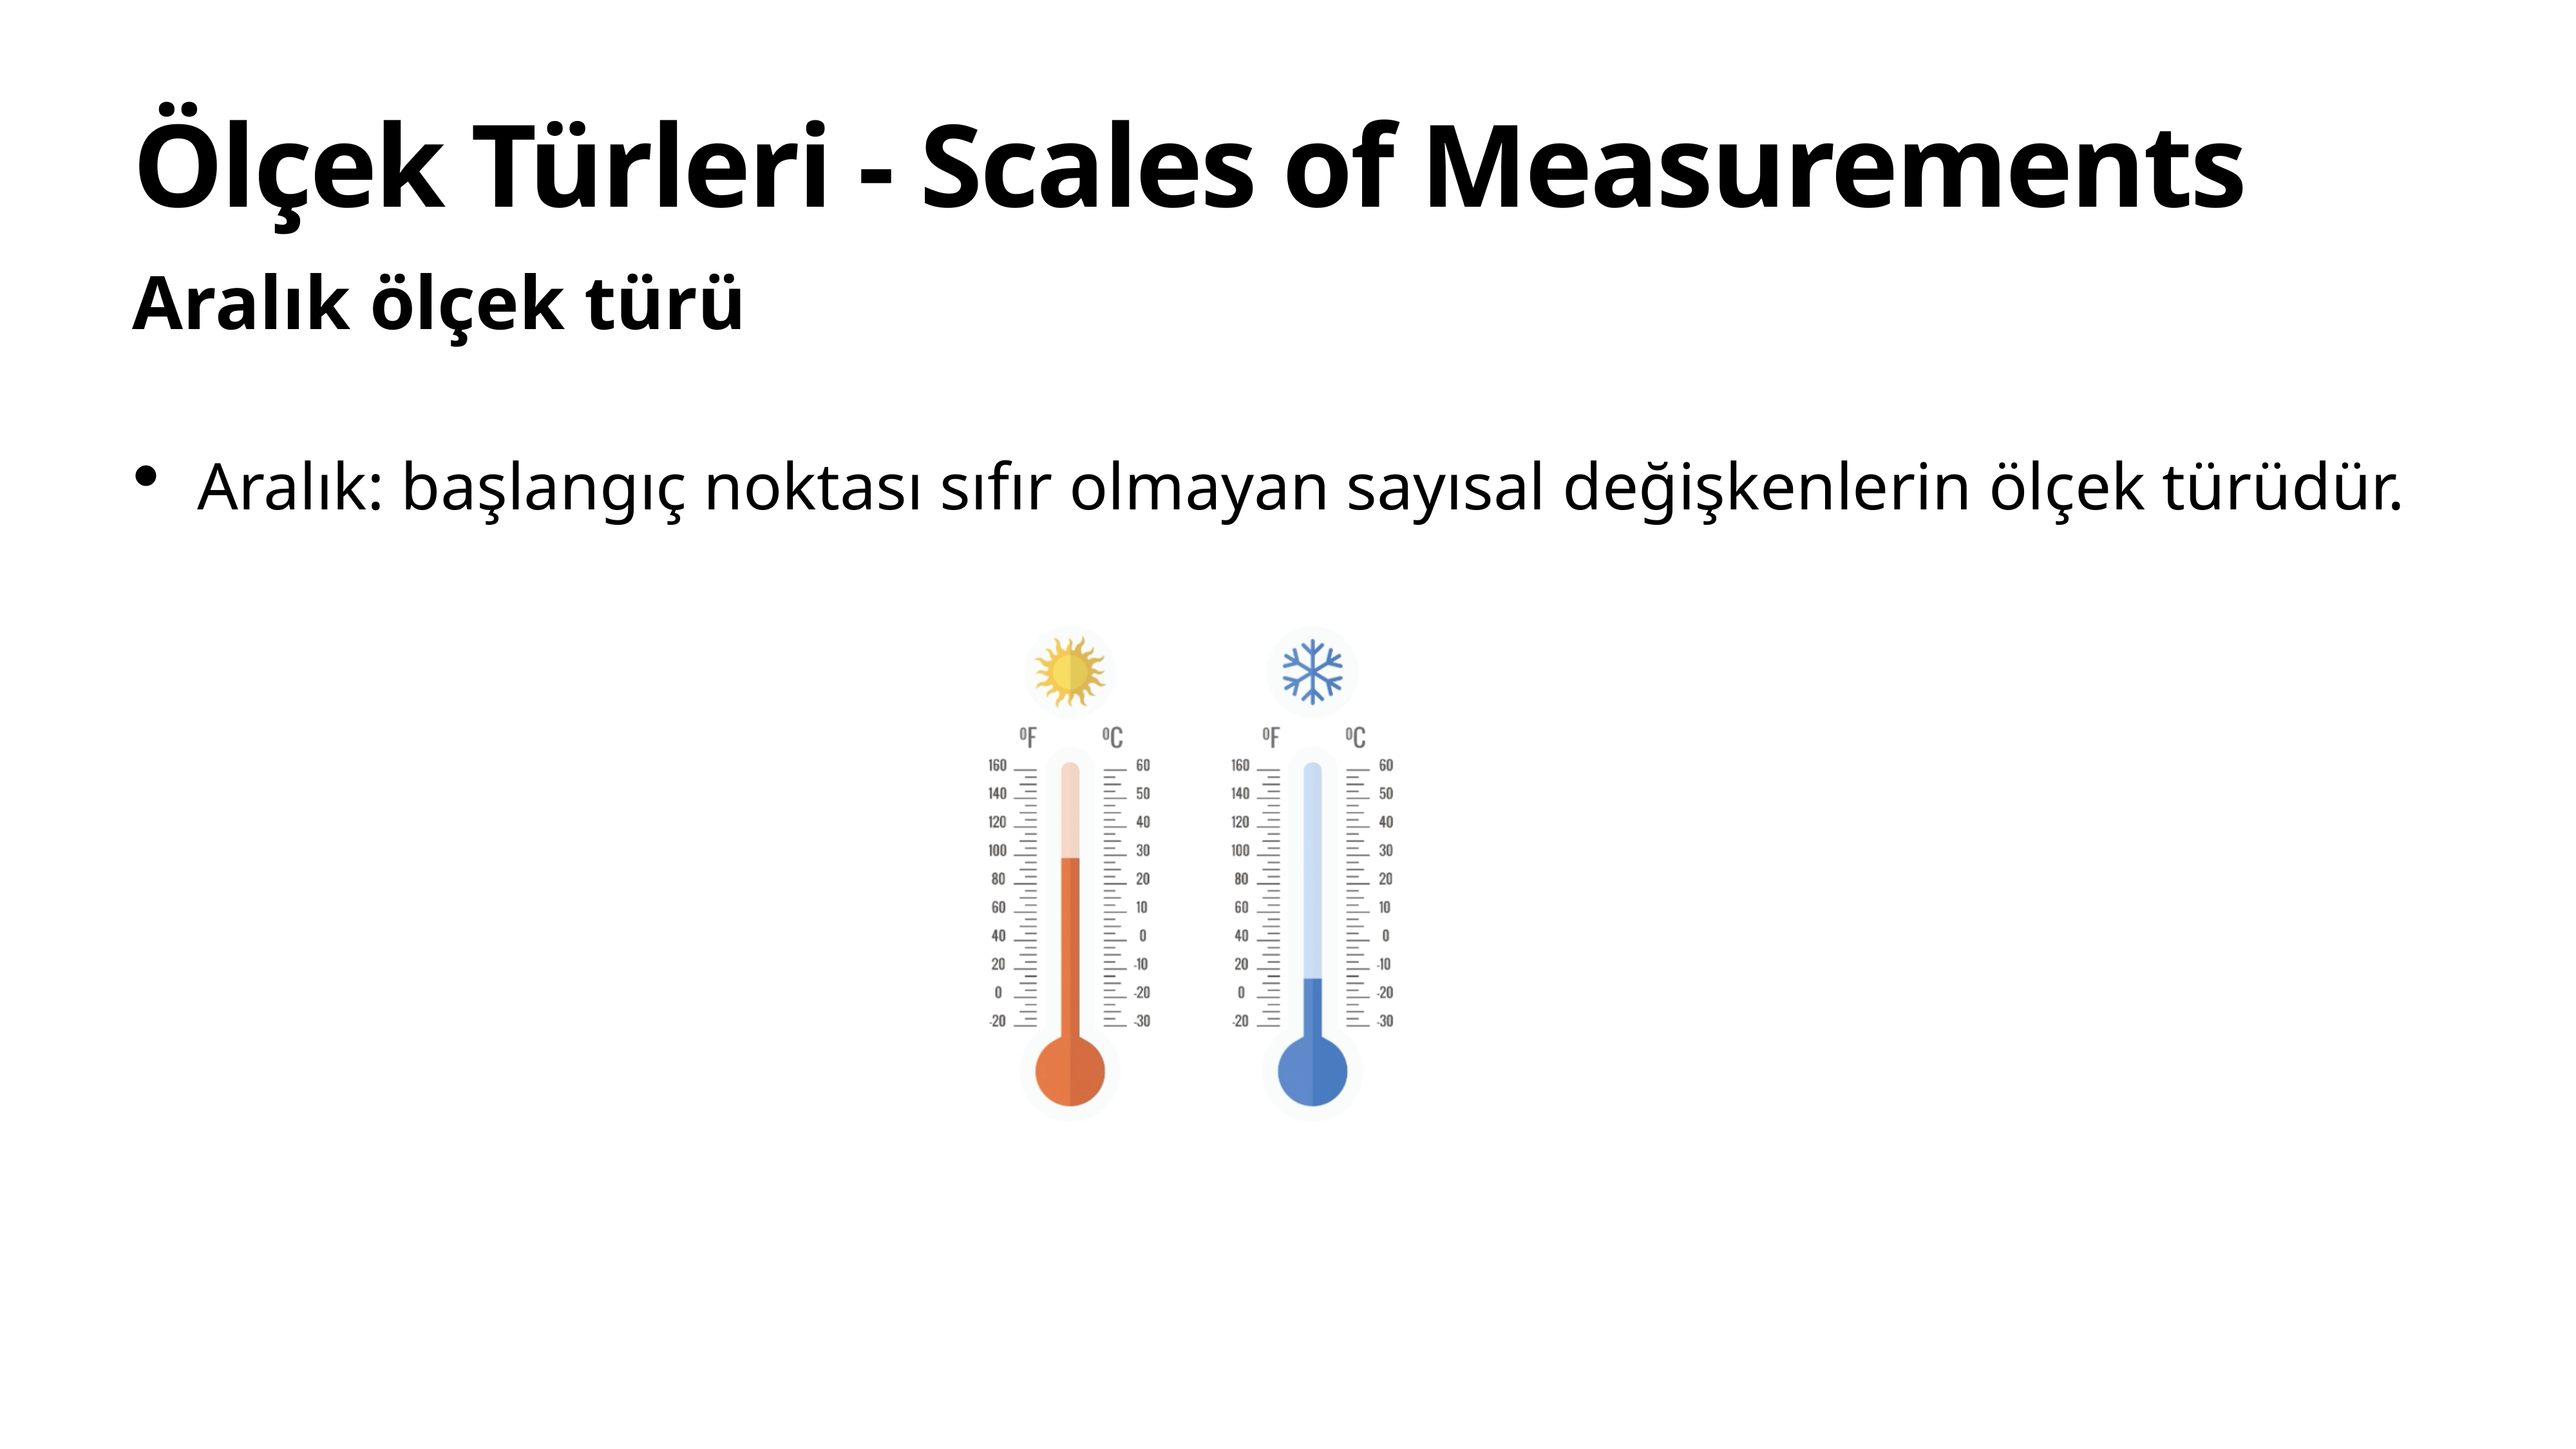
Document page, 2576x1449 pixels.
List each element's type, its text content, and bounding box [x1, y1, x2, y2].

title Ölçek Türleri - Scales of Measurements [127, 113, 2449, 250]
list Aralık ölçek türü [127, 250, 2449, 350]
picture [922, 608, 1459, 1162]
list Aralık: başlangıç noktası sıfır olmayan sayısal değişkenlerin ölçek türüdür. [127, 448, 2449, 1321]
